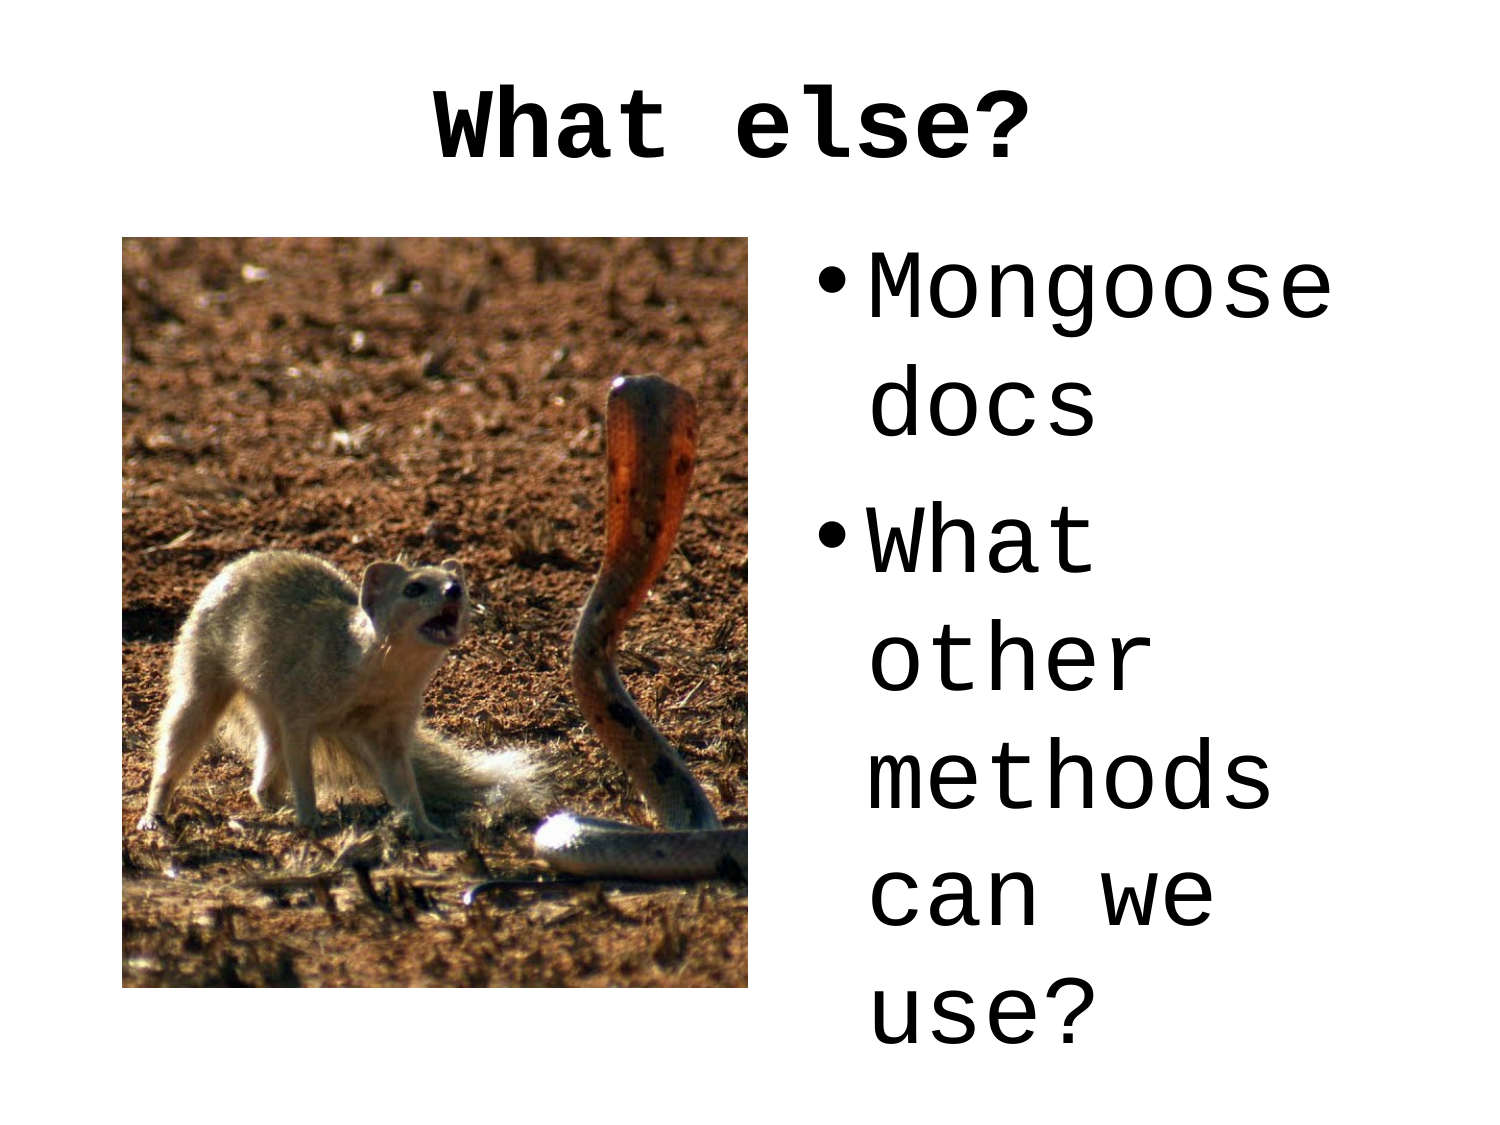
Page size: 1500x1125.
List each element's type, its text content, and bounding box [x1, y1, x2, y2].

list What else? [418, 50, 1082, 213]
picture [122, 237, 749, 988]
text_box Mongoose docs What other methods can we use? [800, 212, 1425, 1075]
